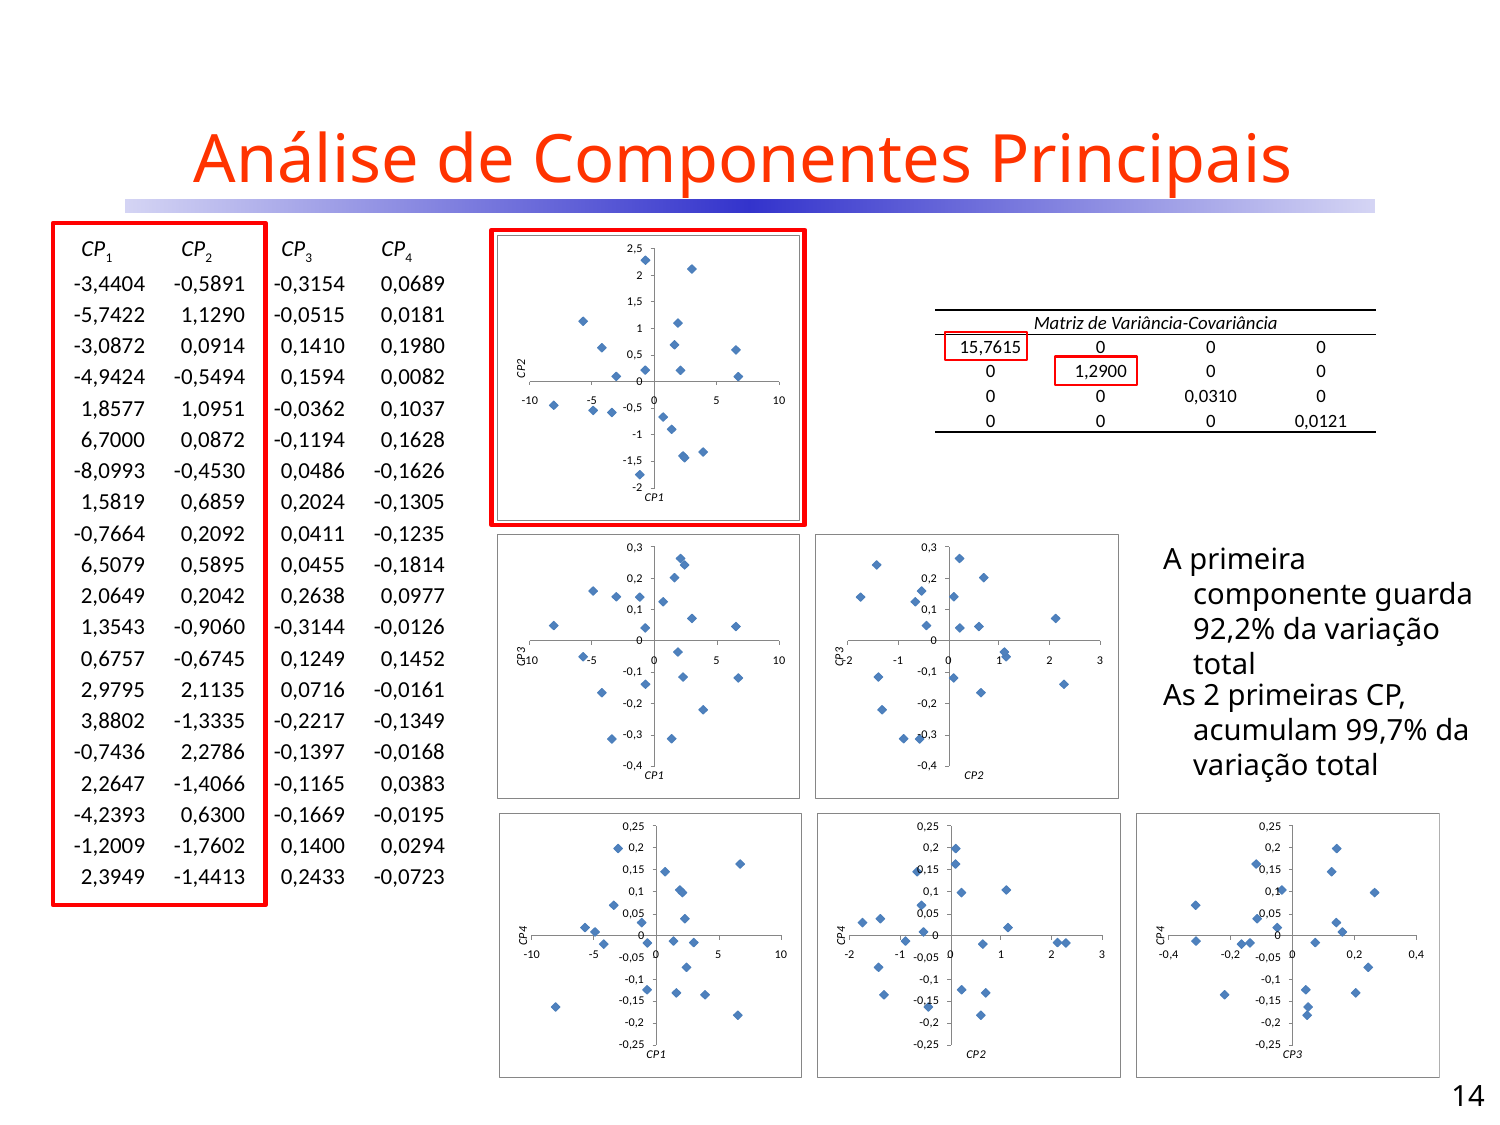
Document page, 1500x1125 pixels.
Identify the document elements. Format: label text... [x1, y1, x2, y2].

table_cell -0,1235 [347, 516, 447, 547]
table_cell -4,2393 [47, 797, 53, 828]
table_cell 0,2433 [266, 859, 347, 890]
text_box [491, 229, 805, 236]
table_cell -0,1397 [266, 734, 347, 765]
table_cell 2,0649 [47, 578, 53, 609]
table_cell 0,0716 [266, 672, 347, 703]
table_cell 0,0977 [347, 578, 447, 609]
table_cell -0,1305 [347, 484, 447, 516]
table_cell -0,0515 [266, 297, 347, 328]
table_cell -0,0195 [347, 797, 447, 828]
table_cell -0,0126 [347, 609, 447, 641]
table_cell 0,0082 [347, 359, 447, 391]
table_cell 6,7000 [47, 422, 53, 453]
text_box [53, 223, 266, 905]
table_cell -3,4404 [47, 266, 53, 297]
table_cell 0,1249 [266, 641, 347, 672]
table_cell -0,3144 [266, 609, 347, 641]
table_cell 0,1452 [347, 641, 447, 672]
table_header CP3 [266, 234, 347, 266]
table_cell 2,2647 [47, 765, 53, 797]
table_cell -0,1814 [347, 547, 447, 578]
table_cell -0,1194 [266, 422, 347, 453]
table_cell -0,0723 [347, 859, 447, 890]
table_cell -0,7436 [47, 734, 53, 765]
table_cell 0,0455 [266, 547, 347, 578]
table_header CP1 [47, 234, 53, 266]
table_cell 0,0181 [347, 297, 447, 328]
table_cell -0,0168 [347, 734, 447, 765]
table_cell 0,2024 [266, 484, 347, 516]
table_cell 0,1410 [266, 328, 347, 359]
table_cell 0,0294 [347, 828, 447, 859]
table_cell -0,0161 [347, 672, 447, 703]
title Análise de Componentes Principais [49, 99, 1438, 213]
table_cell 0,1037 [347, 391, 447, 422]
table_cell -8,0993 [47, 453, 53, 484]
table_cell -0,1626 [347, 453, 447, 484]
table_cell 3,8802 [47, 703, 53, 734]
table_cell 6,5079 [47, 547, 53, 578]
table_cell -3,0872 [47, 328, 53, 359]
table_cell 0,1628 [347, 422, 447, 453]
table_cell 1,5819 [47, 484, 53, 516]
table_cell 0,0486 [266, 453, 347, 484]
table_cell 0,1594 [266, 359, 347, 391]
table_header CP4 [347, 234, 447, 266]
table_cell -0,1349 [347, 703, 447, 734]
table_cell 1,3543 [47, 609, 53, 641]
table_cell 0,0383 [347, 765, 447, 797]
picture [496, 234, 1440, 1079]
slide_number 14 [1187, 1049, 1500, 1125]
table_cell -1,2009 [47, 828, 53, 859]
table_cell 0,0411 [266, 516, 347, 547]
table_cell 0,1400 [266, 828, 347, 859]
table_cell -4,9424 [47, 359, 53, 391]
table_cell -0,1669 [266, 797, 347, 828]
table_cell 2,9795 [47, 672, 53, 703]
table_cell 0,2638 [266, 578, 347, 609]
table_cell -0,3154 [266, 266, 347, 297]
table_cell 0,0689 [347, 266, 447, 297]
table_cell -0,2217 [266, 703, 347, 734]
table_cell -0,0362 [266, 391, 347, 422]
table_cell -0,7664 [47, 516, 53, 547]
text_box As 2 primeiras CP, acumulam 99,7% da variação total [1444, 668, 1500, 789]
text_box A primeira componente guarda 92,2% da variação total [1444, 533, 1500, 668]
table_cell -5,7422 [47, 297, 53, 328]
table_cell 1,8577 [47, 391, 53, 422]
table_cell 2,3949 [47, 859, 53, 890]
table_cell -0,1165 [266, 765, 347, 797]
table_cell 0,6757 [47, 641, 53, 672]
table_cell 0,1980 [347, 328, 447, 359]
